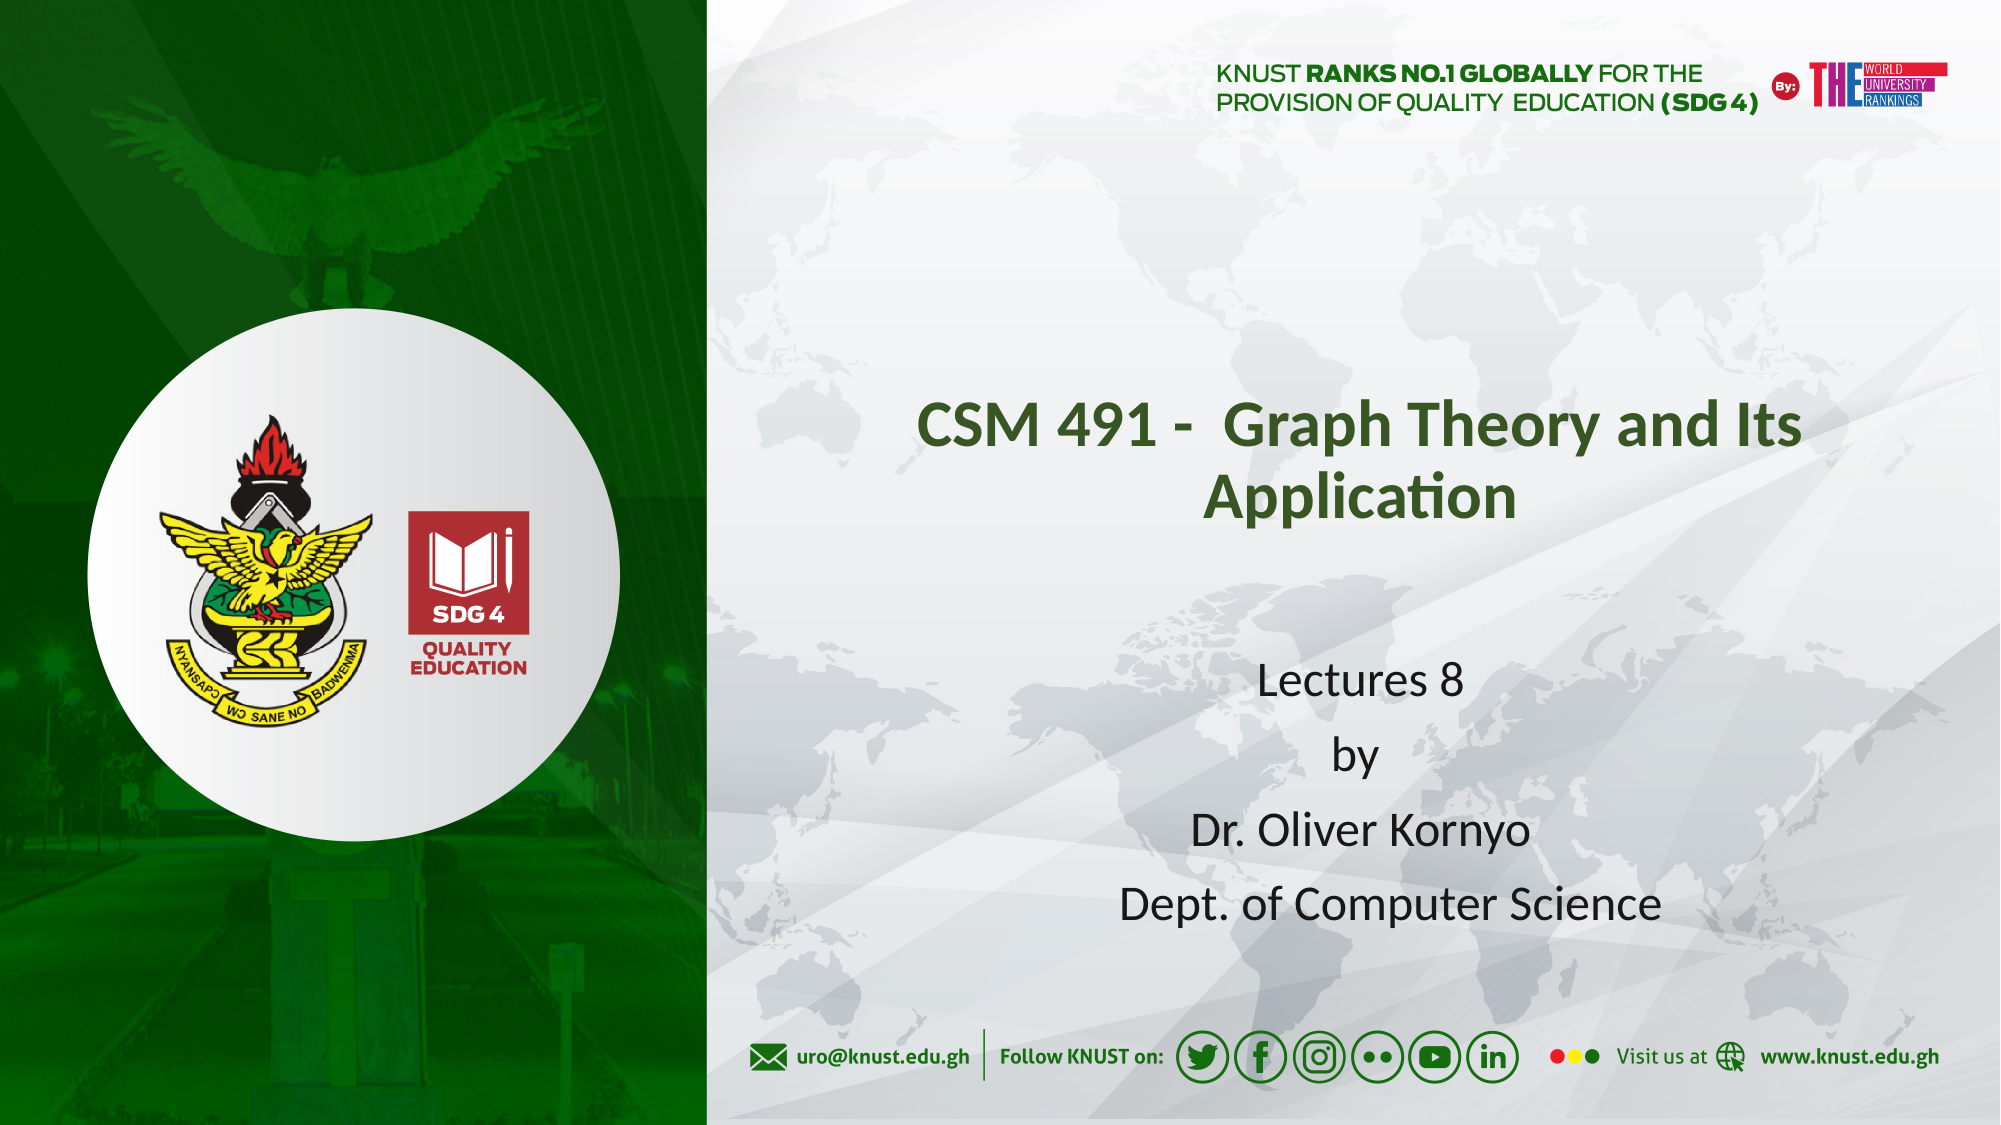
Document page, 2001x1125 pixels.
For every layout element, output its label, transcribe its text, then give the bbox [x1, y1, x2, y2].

picture [0, 0, 2001, 1125]
title CSM 491 - Graph Theory and Its Application [804, 50, 1918, 541]
list Lectures 8 by Dr. Oliver Kornyo Dept. of Computer Science [804, 645, 1918, 992]
